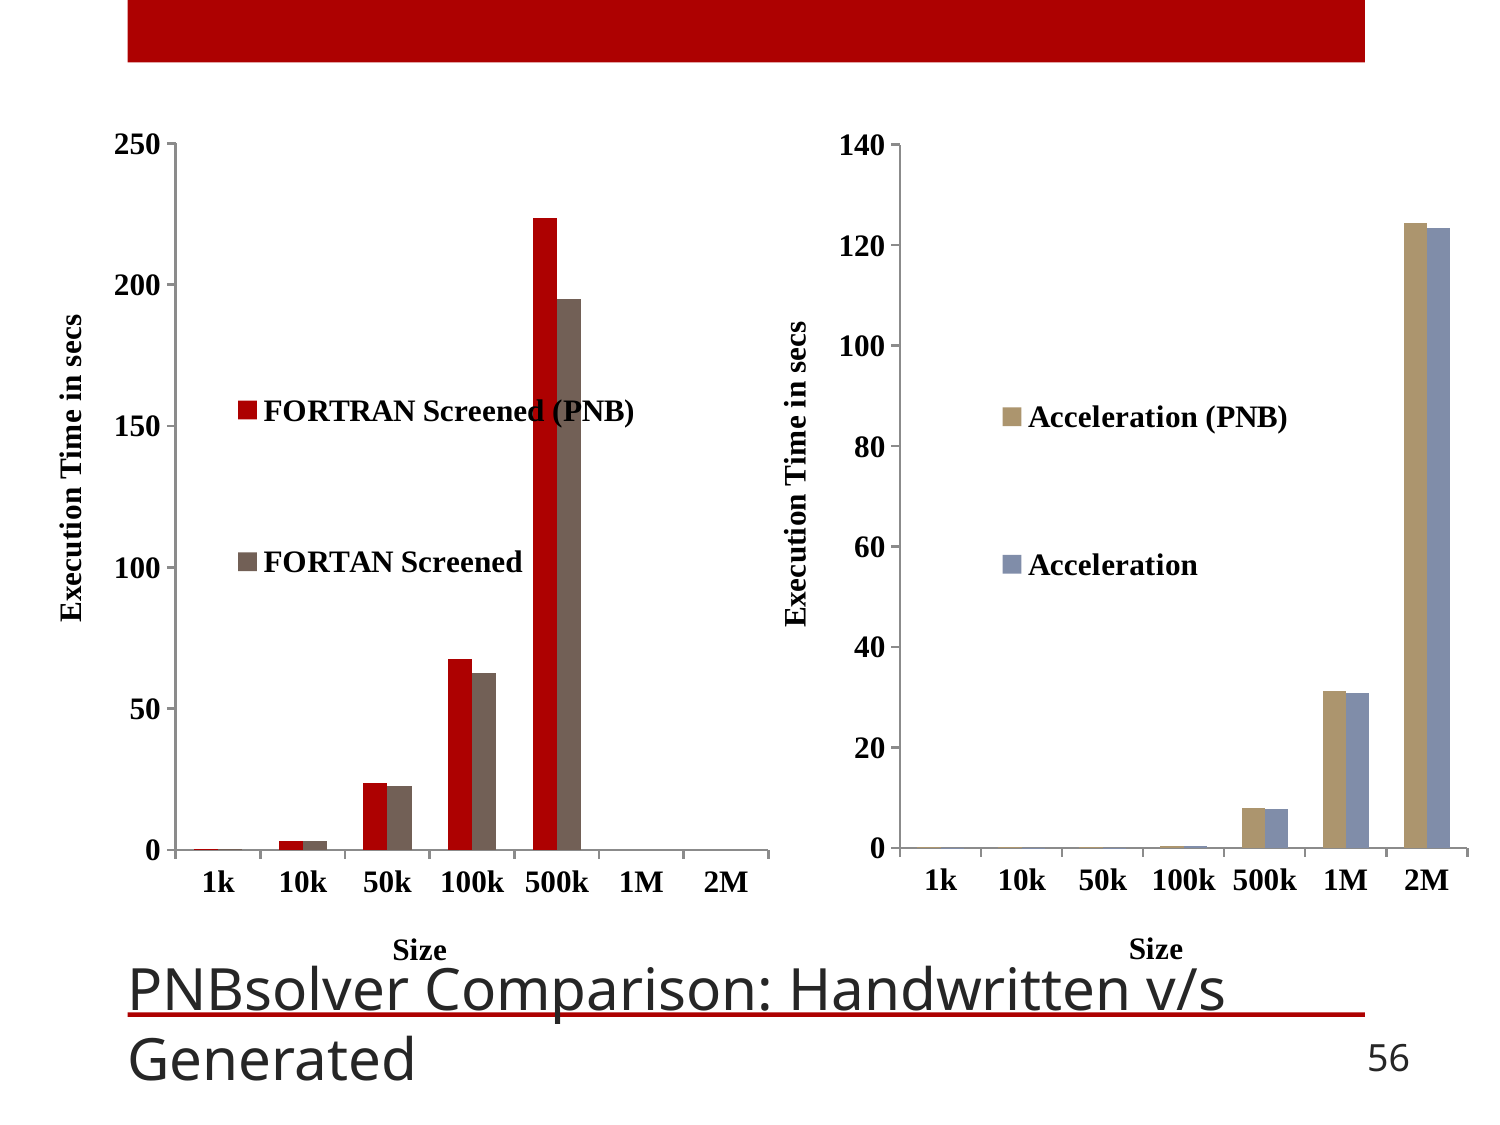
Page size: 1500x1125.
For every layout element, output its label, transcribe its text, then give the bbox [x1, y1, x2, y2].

chart [36, 99, 1470, 989]
title PNBsolver Comparison: Handwritten v/s Generated [112, 1025, 1425, 1100]
slide_number 56 [1299, 1032, 1425, 1088]
